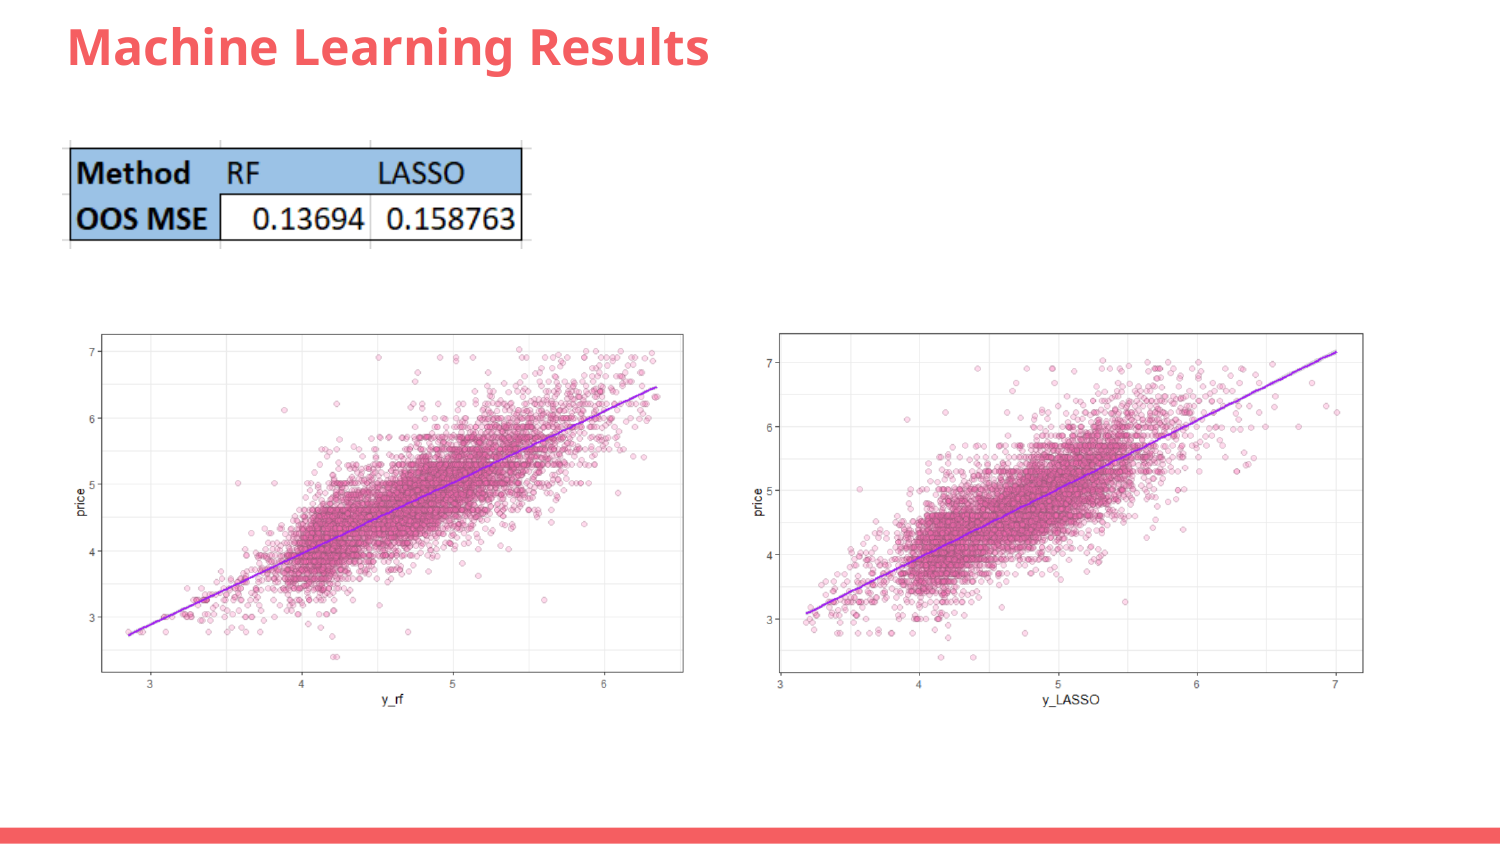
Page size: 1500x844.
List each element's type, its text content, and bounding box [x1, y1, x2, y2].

picture [751, 331, 1366, 709]
title Machine Learning Results [51, 0, 1449, 103]
picture [61, 140, 532, 249]
picture [70, 331, 686, 709]
